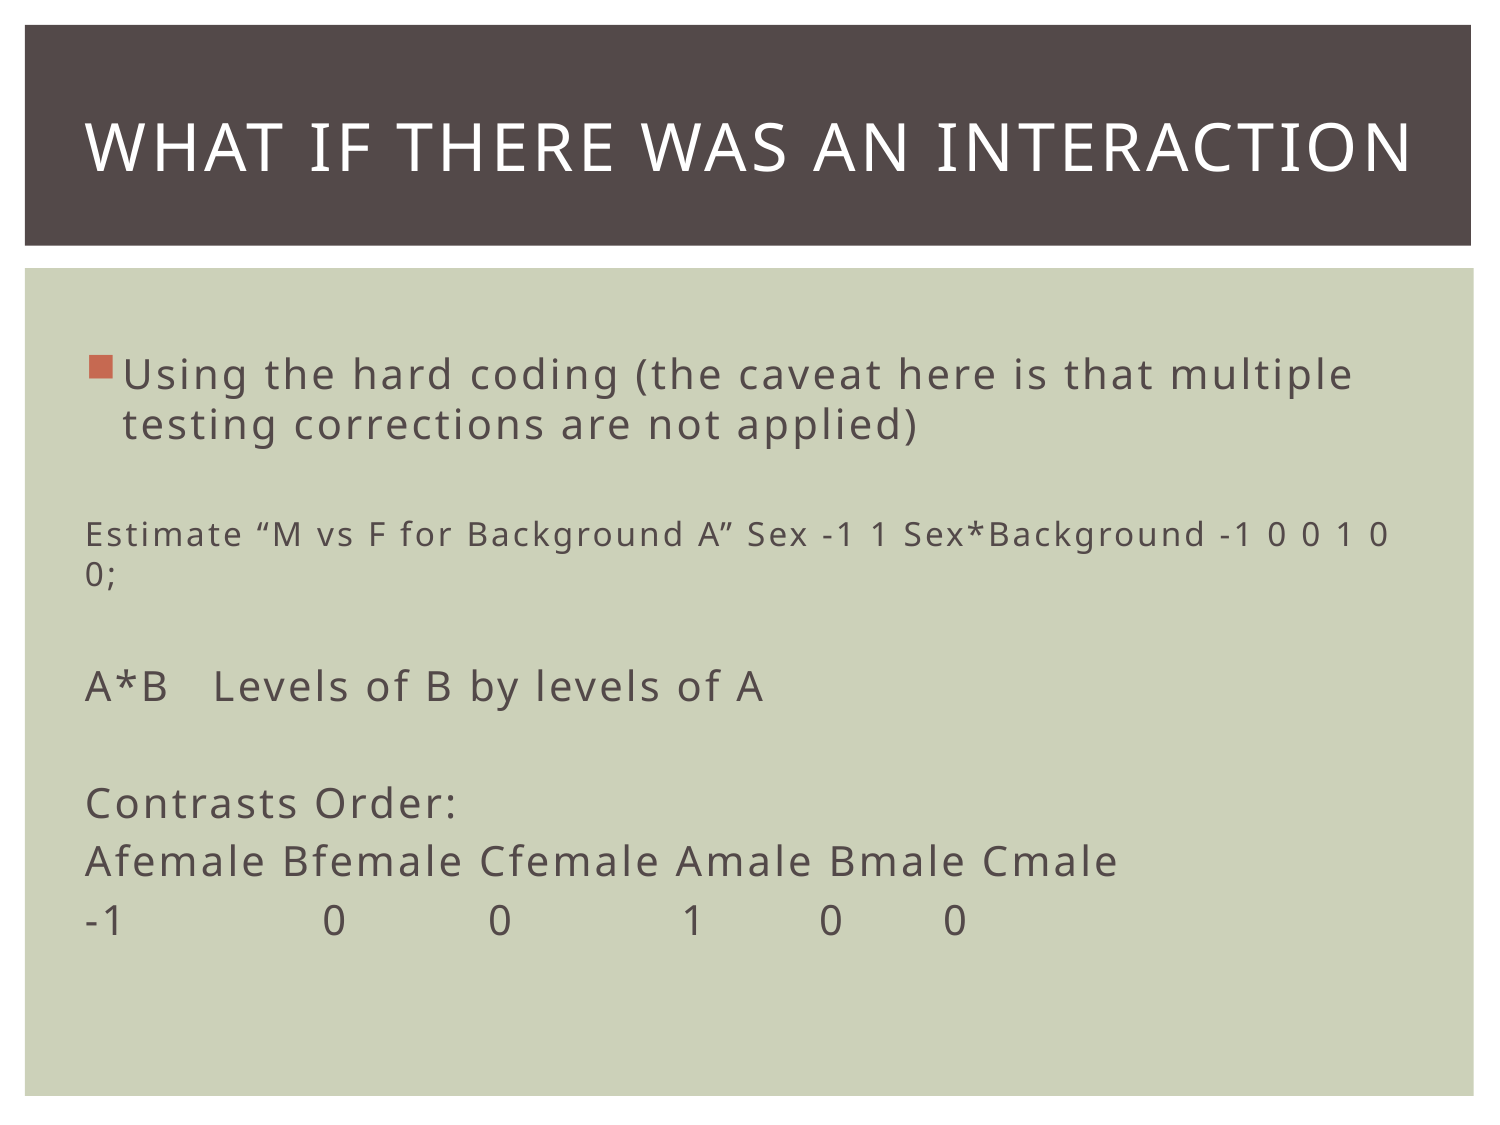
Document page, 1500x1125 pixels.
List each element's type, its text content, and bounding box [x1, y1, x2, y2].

title What if there was an interaction [62, 58, 1438, 232]
list Using the hard coding (the caveat here is that multiple testing corrections are not applied) Estimate “M vs F for Background A” Sex -1 1 Sex*Background -1 0 0 1 0 0; A*B Levels of B by levels of A Contrasts Order: Afemale Bfemale Cfemale Amale Bmale Cmale -1 0 0 1 0 0 [62, 281, 1450, 1125]
